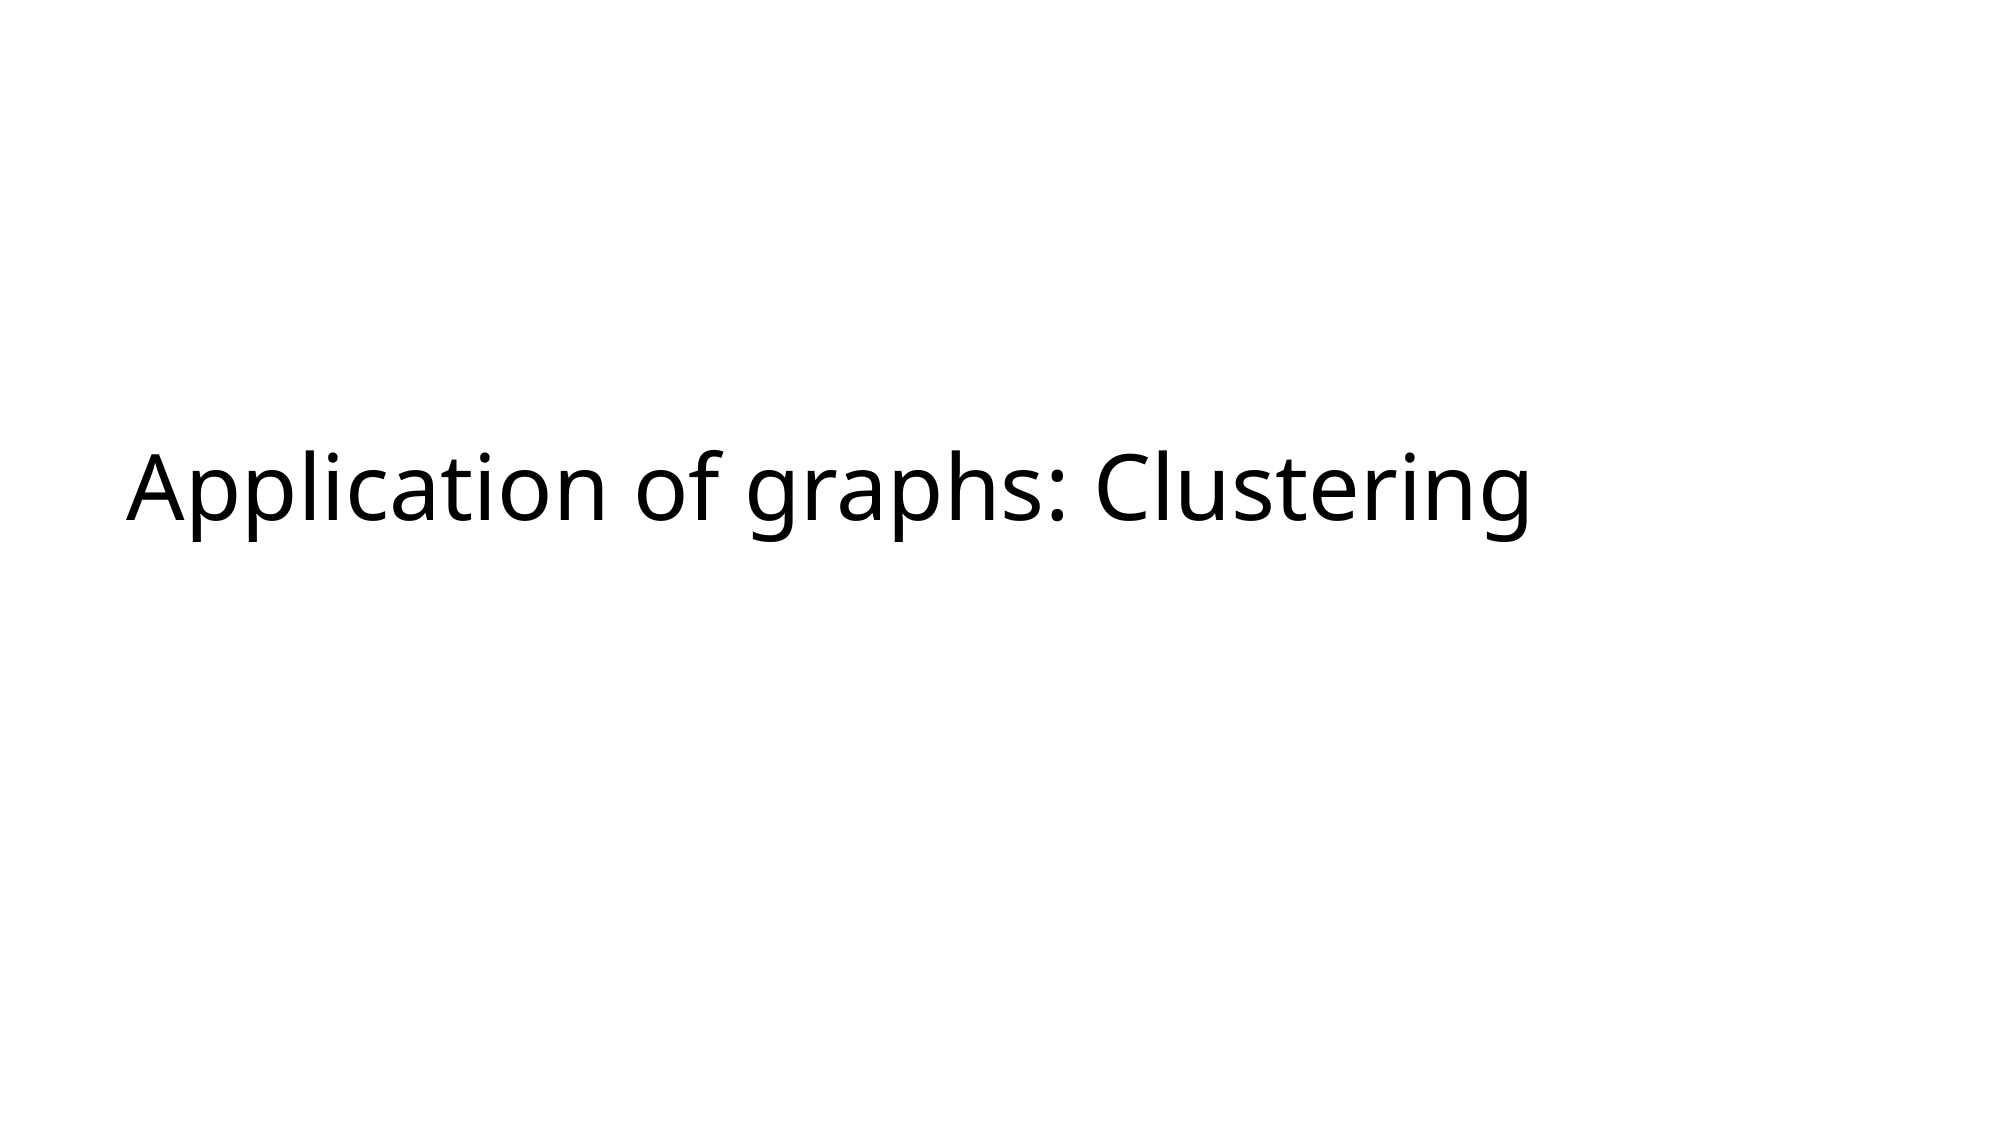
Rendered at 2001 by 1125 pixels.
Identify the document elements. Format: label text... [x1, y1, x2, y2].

title Application of graphs: Clustering [111, 382, 1837, 600]
